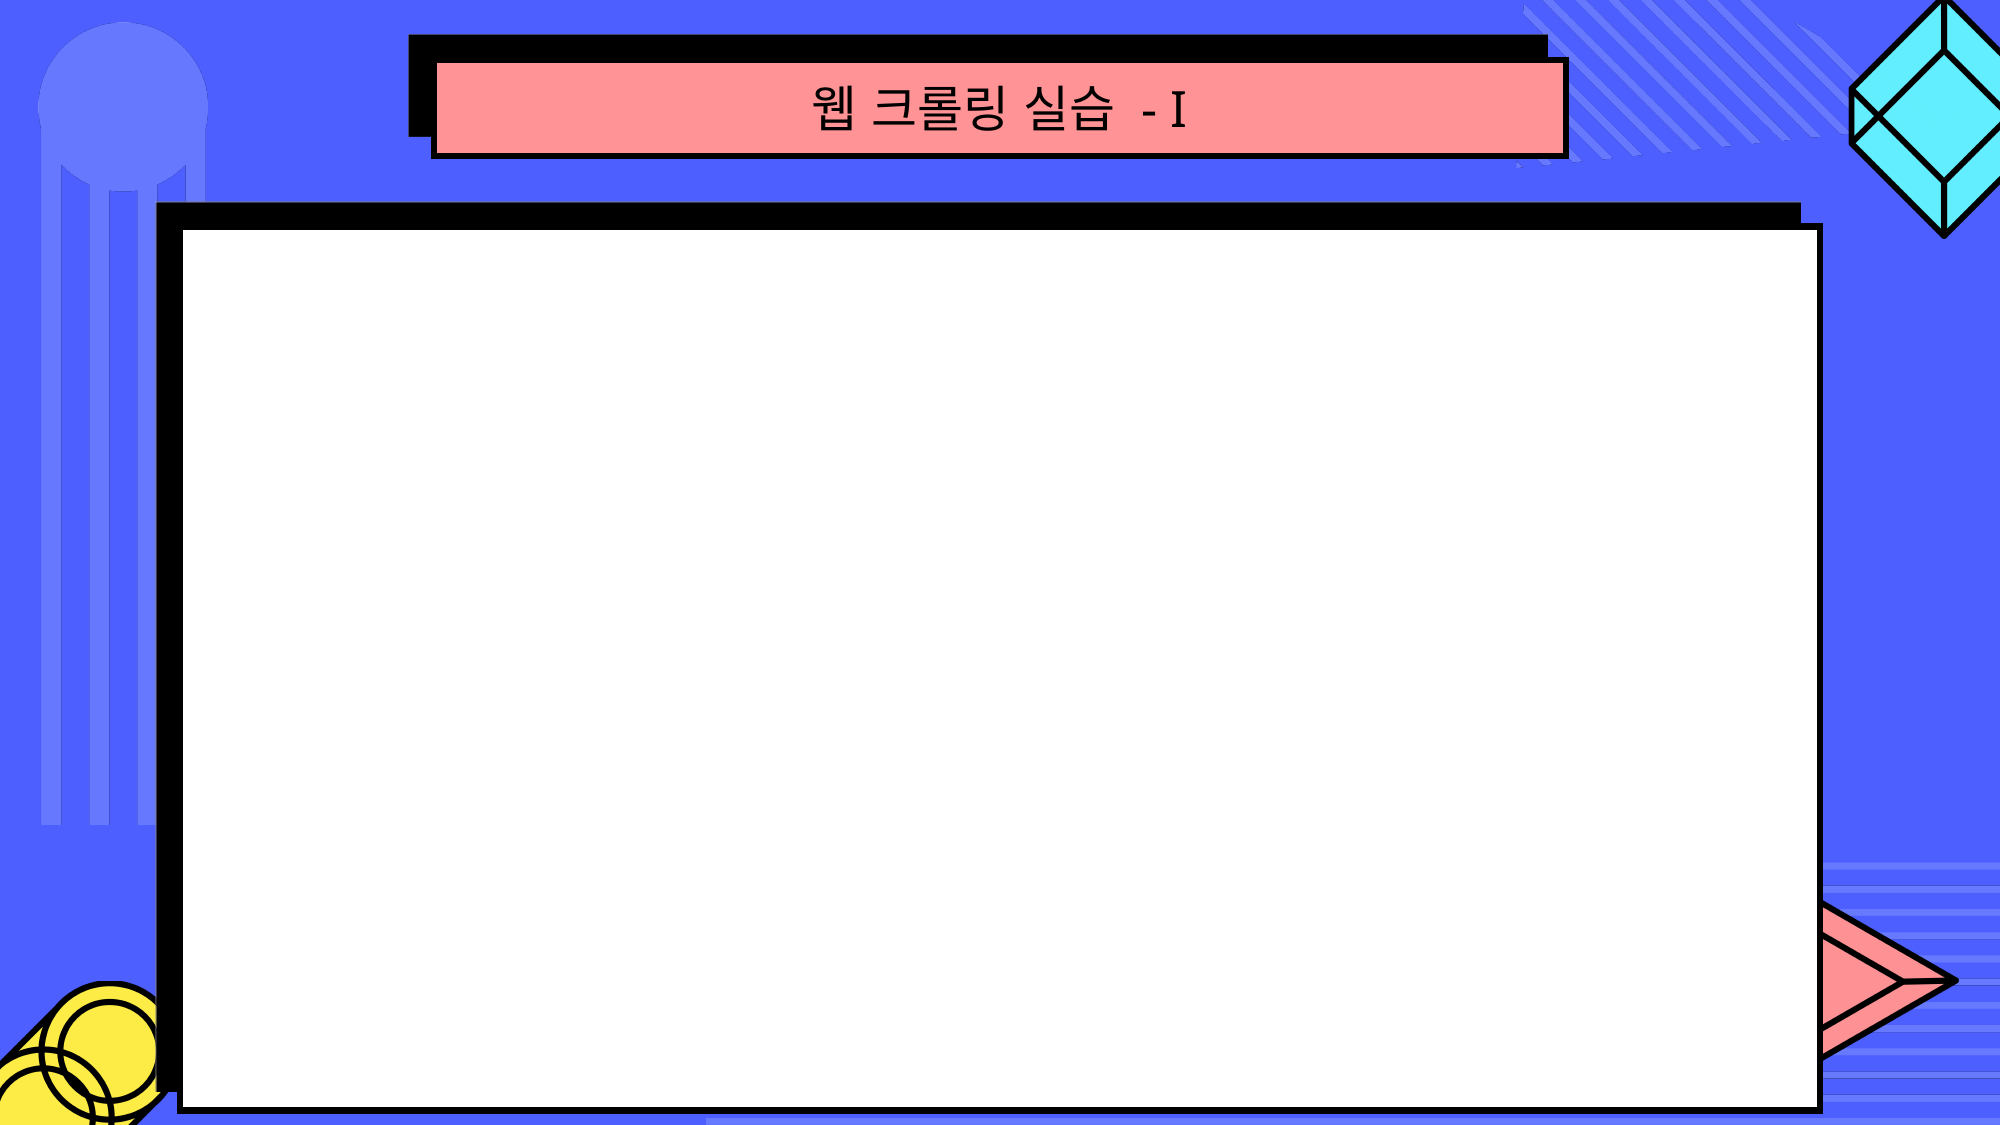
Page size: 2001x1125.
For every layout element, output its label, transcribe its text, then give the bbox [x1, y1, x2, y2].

picture [706, 862, 2000, 1125]
picture [39, 23, 208, 824]
text_box [179, 225, 1821, 1112]
text_box 웹 크롤링 실습 - I [433, 59, 1567, 157]
picture [0, 981, 181, 1125]
picture [1516, 0, 2000, 239]
